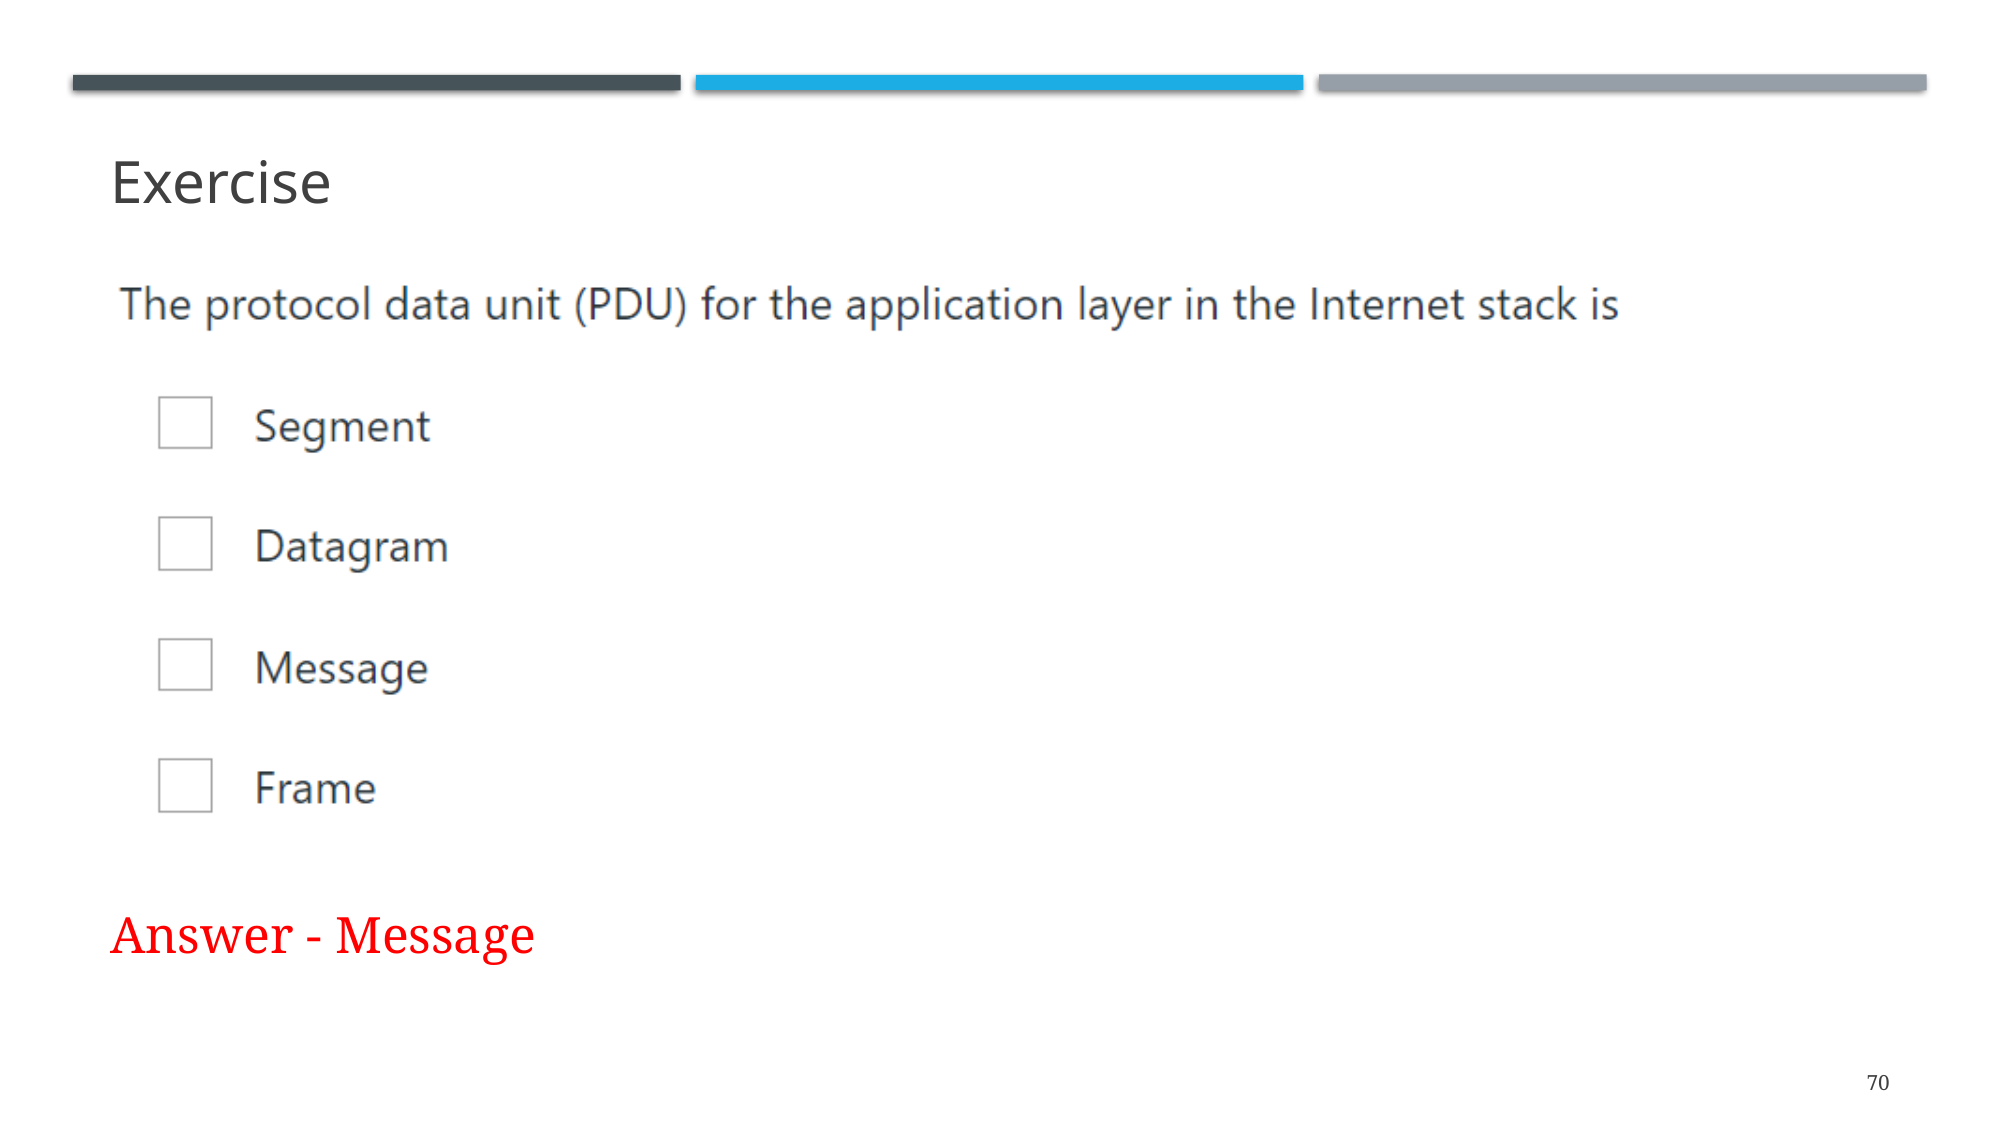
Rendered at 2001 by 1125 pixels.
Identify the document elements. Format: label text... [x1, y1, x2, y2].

slide_number 70 [1732, 1053, 1905, 1114]
picture [94, 242, 1648, 845]
list Answer - Message [95, 879, 1905, 981]
title Exercise [95, 115, 1905, 223]
